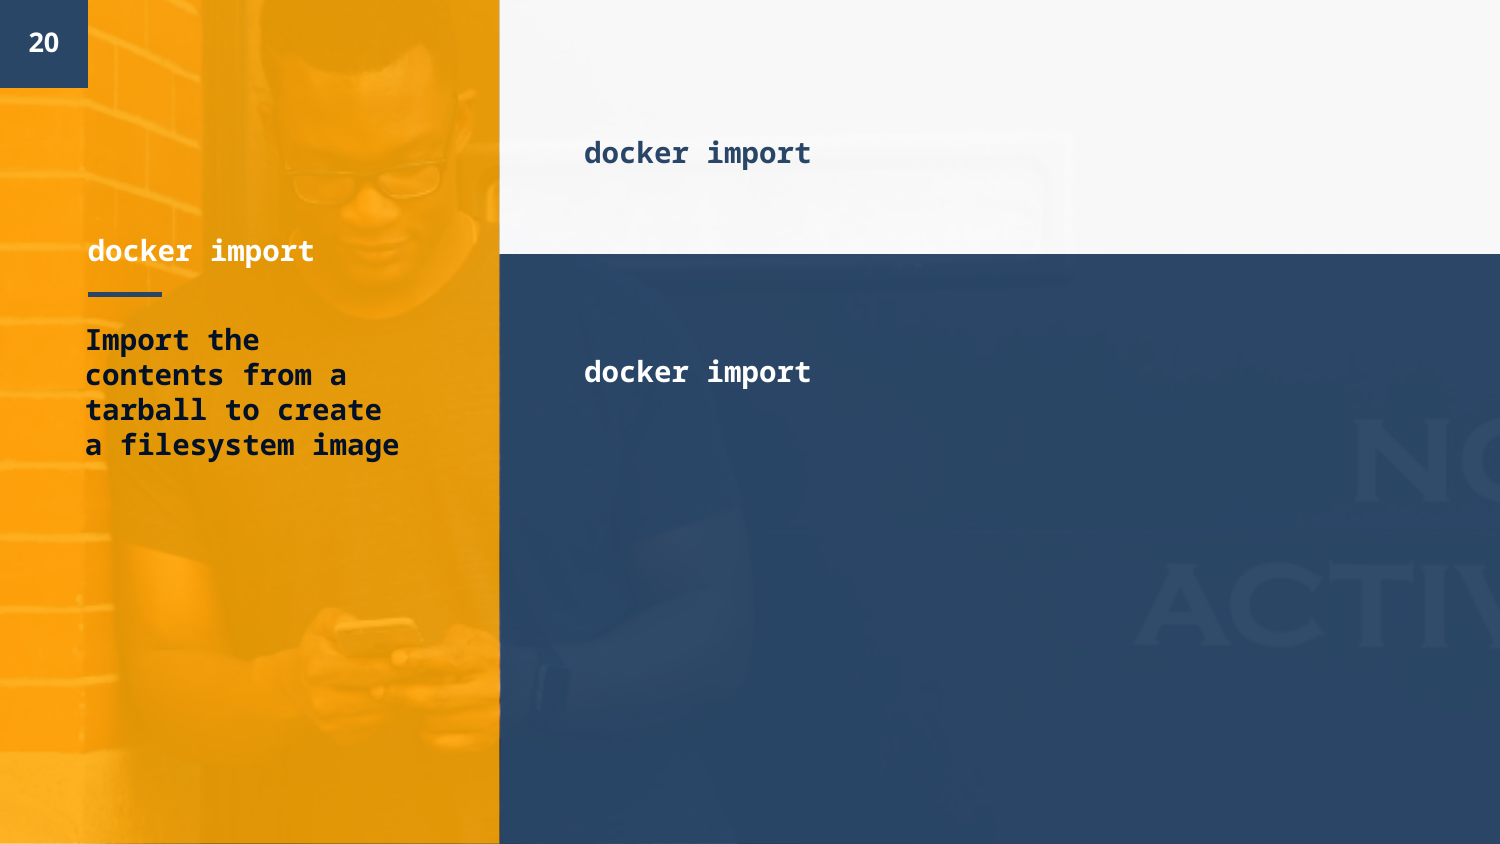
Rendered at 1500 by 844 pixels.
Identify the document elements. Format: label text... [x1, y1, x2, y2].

list docker import [550, 73, 1455, 185]
list Import the contents from a tarball to create a filesystem image [50, 306, 425, 728]
title docker import [72, 171, 425, 283]
slide_number 20 [0, 0, 89, 88]
list docker import [550, 294, 1455, 403]
